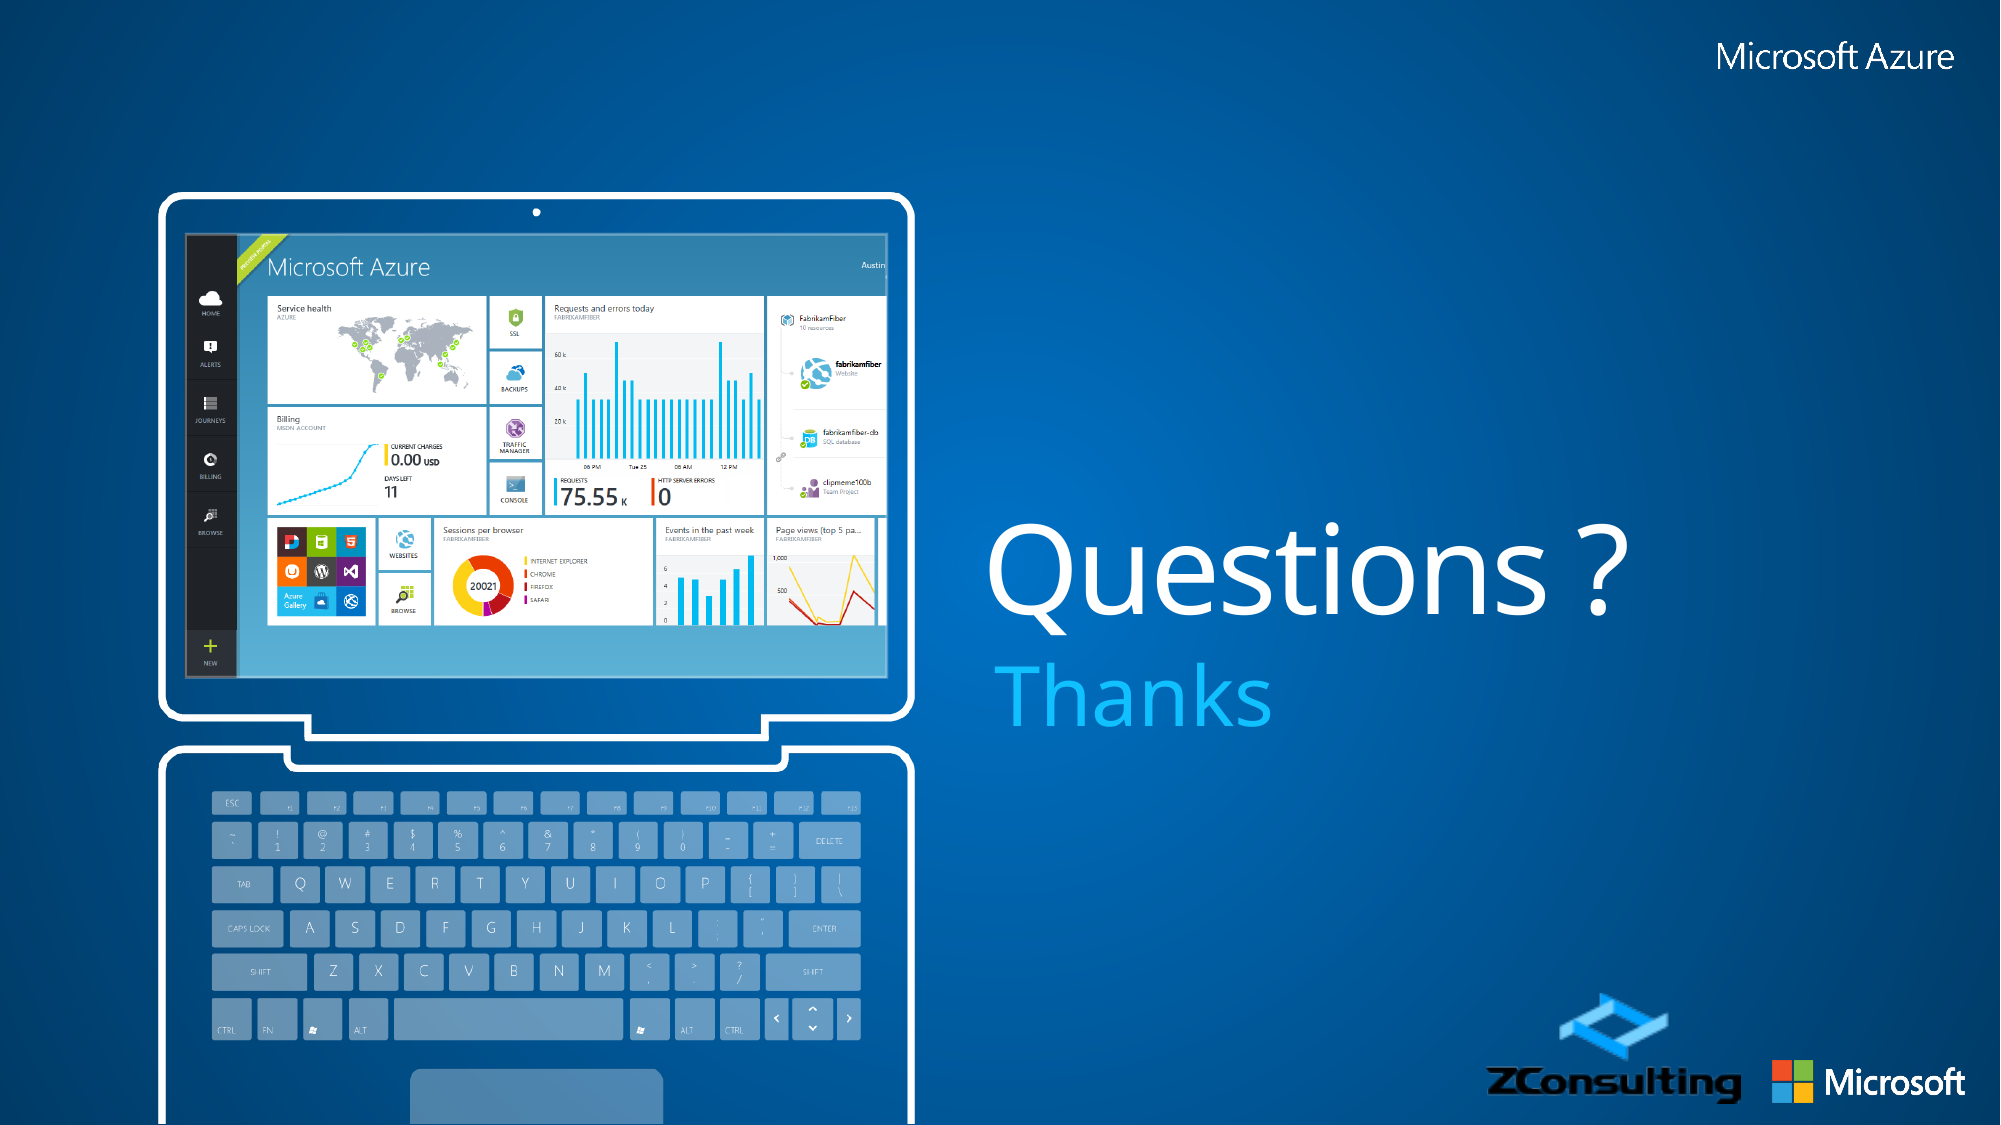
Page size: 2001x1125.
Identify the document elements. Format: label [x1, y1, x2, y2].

picture [1486, 993, 1741, 1104]
picture [1772, 1060, 1965, 1103]
picture [1699, 24, 1972, 87]
text_box [953, 476, 1962, 879]
picture [150, 184, 919, 1124]
